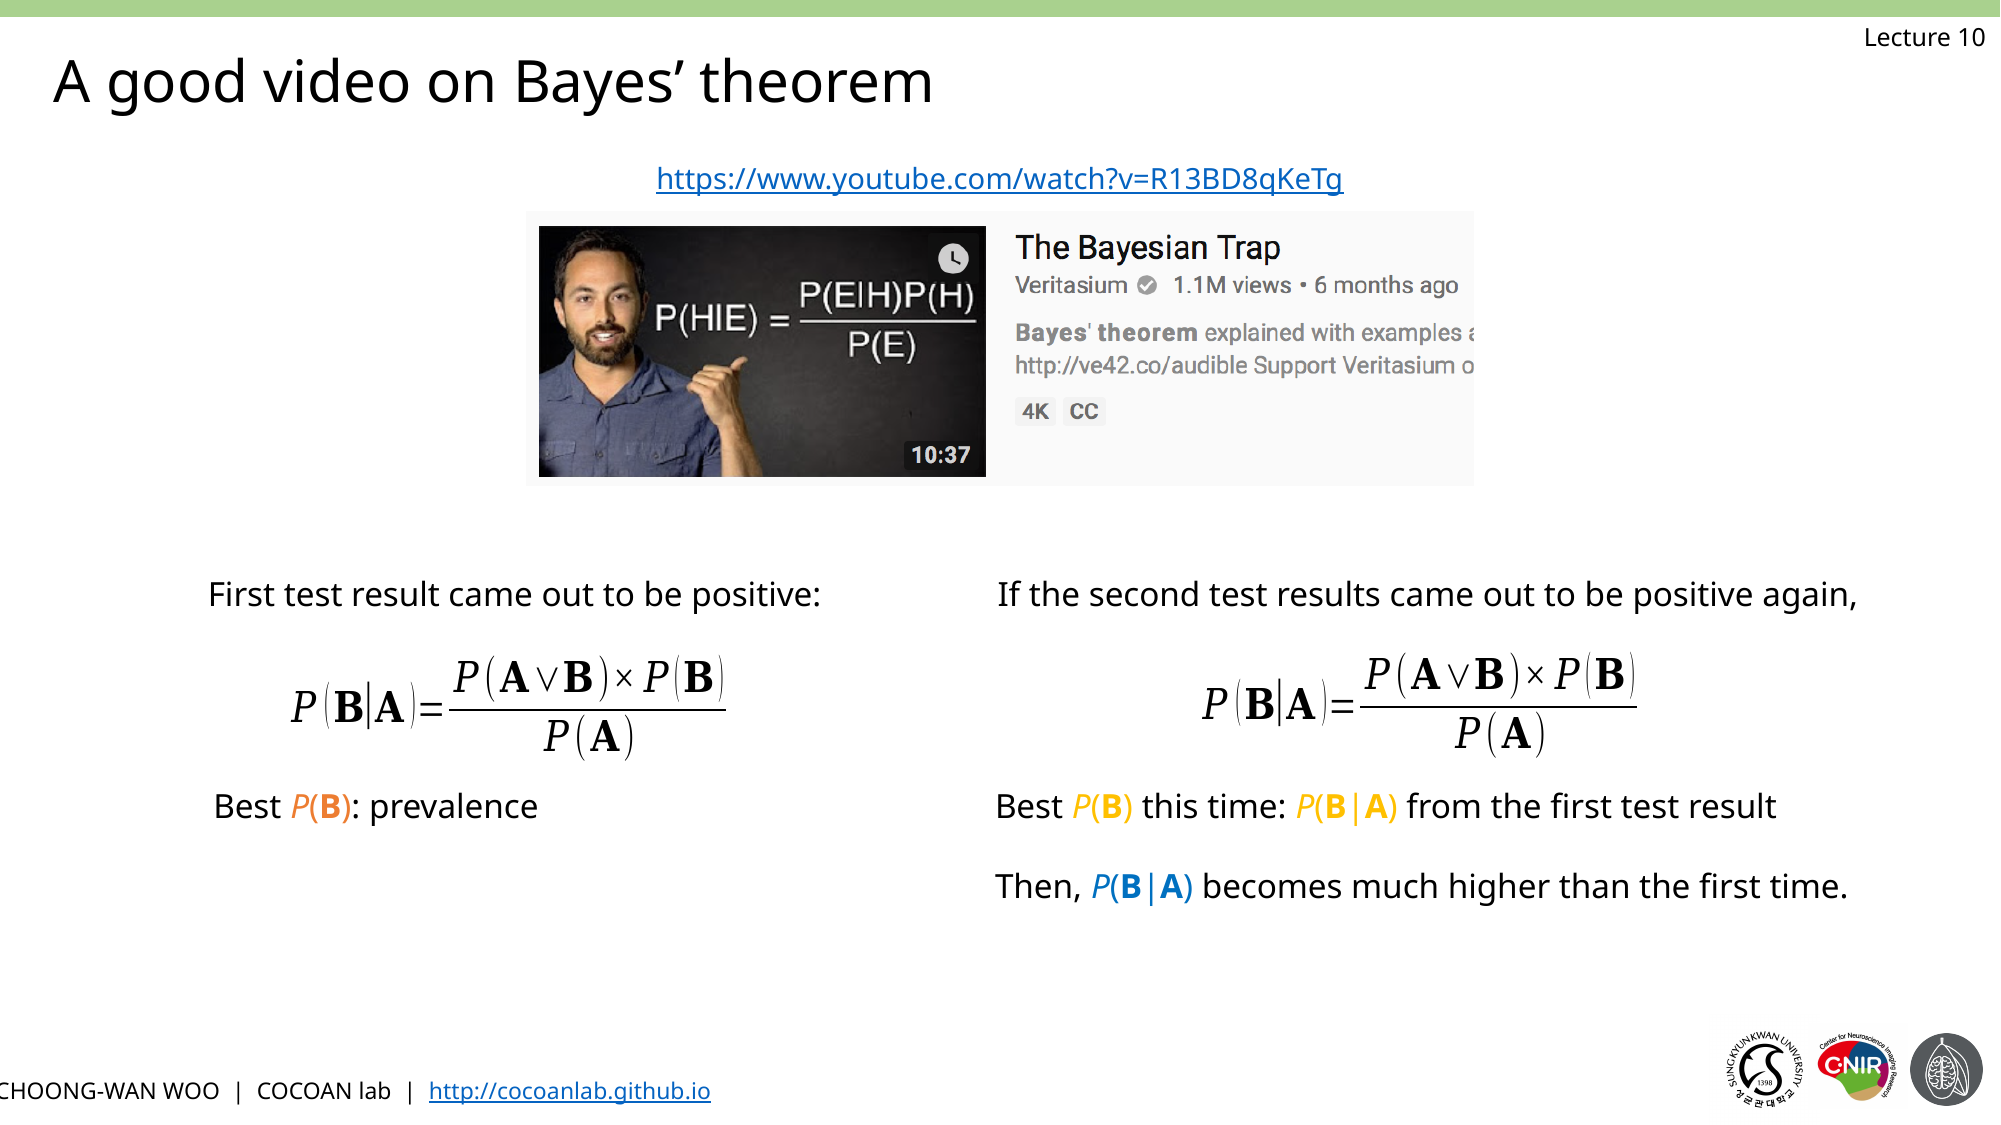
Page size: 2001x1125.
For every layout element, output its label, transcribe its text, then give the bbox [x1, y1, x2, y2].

text_box https://www.youtube.com/watch?v=R13BD8qKeTg [641, 152, 1359, 208]
text_box CHOONG-WAN WOO | COCOAN lab | http://cocoanlab.github.io [0, 1069, 727, 1116]
text_box Best P(B): prevalence [198, 777, 554, 833]
picture [526, 211, 1474, 486]
text_box A good video on Bayes’ theorem [38, 36, 951, 122]
text_box [0, 0, 2000, 18]
text_box Lecture 10 [1623, 13, 2000, 59]
text_box Best P(B) this time: P(B|A) from the first test result Then, P(B|A) becomes much higher than the first time. [980, 777, 1874, 913]
text_box First test result came out to be positive: [193, 565, 847, 621]
text_box If the second test results came out to be positive again, [982, 565, 1875, 621]
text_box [1709, 1014, 1983, 1125]
